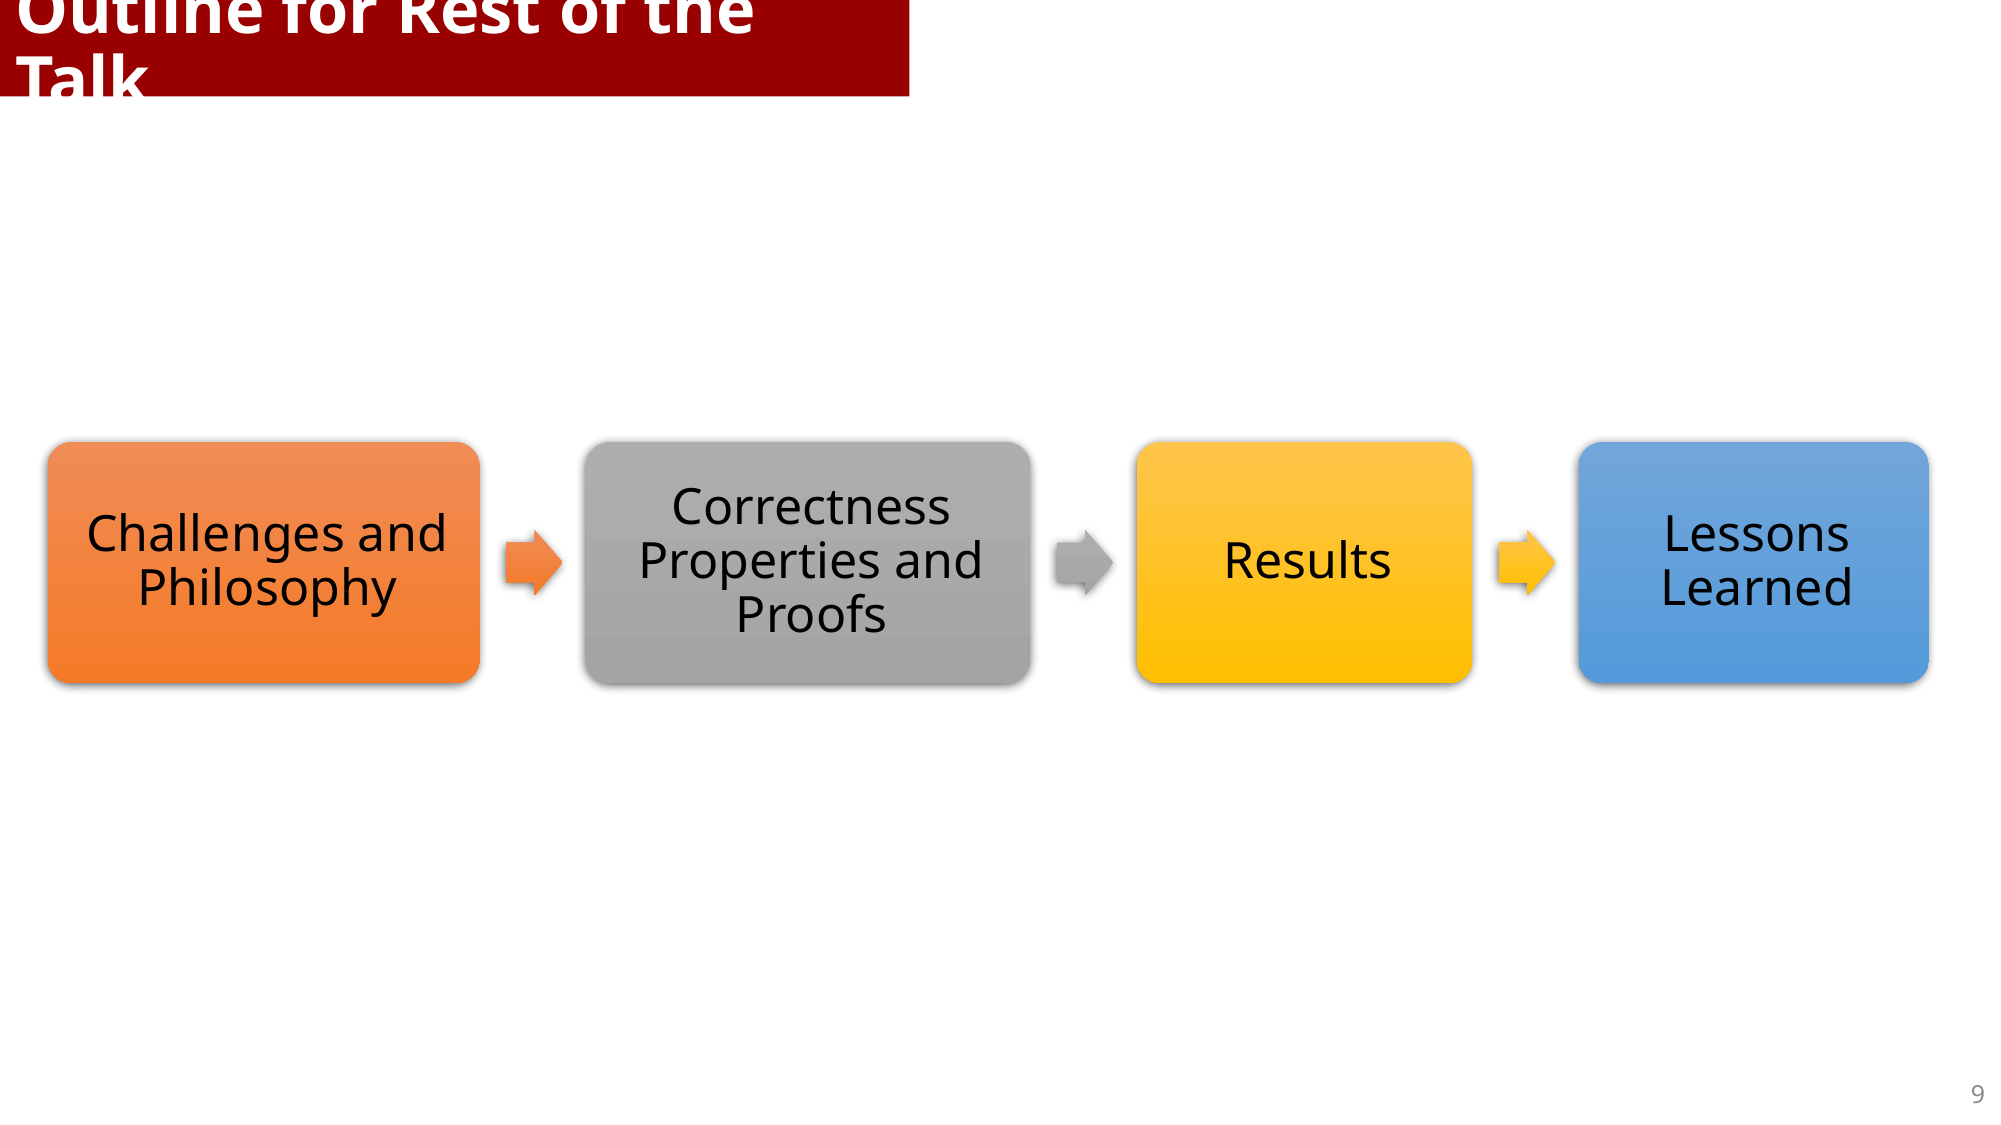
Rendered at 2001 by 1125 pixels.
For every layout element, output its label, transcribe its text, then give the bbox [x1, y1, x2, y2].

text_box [45, 117, 1932, 1007]
text_box Outline for Rest of the Talk [0, 0, 910, 97]
slide_number 9 [1550, 1065, 2000, 1125]
